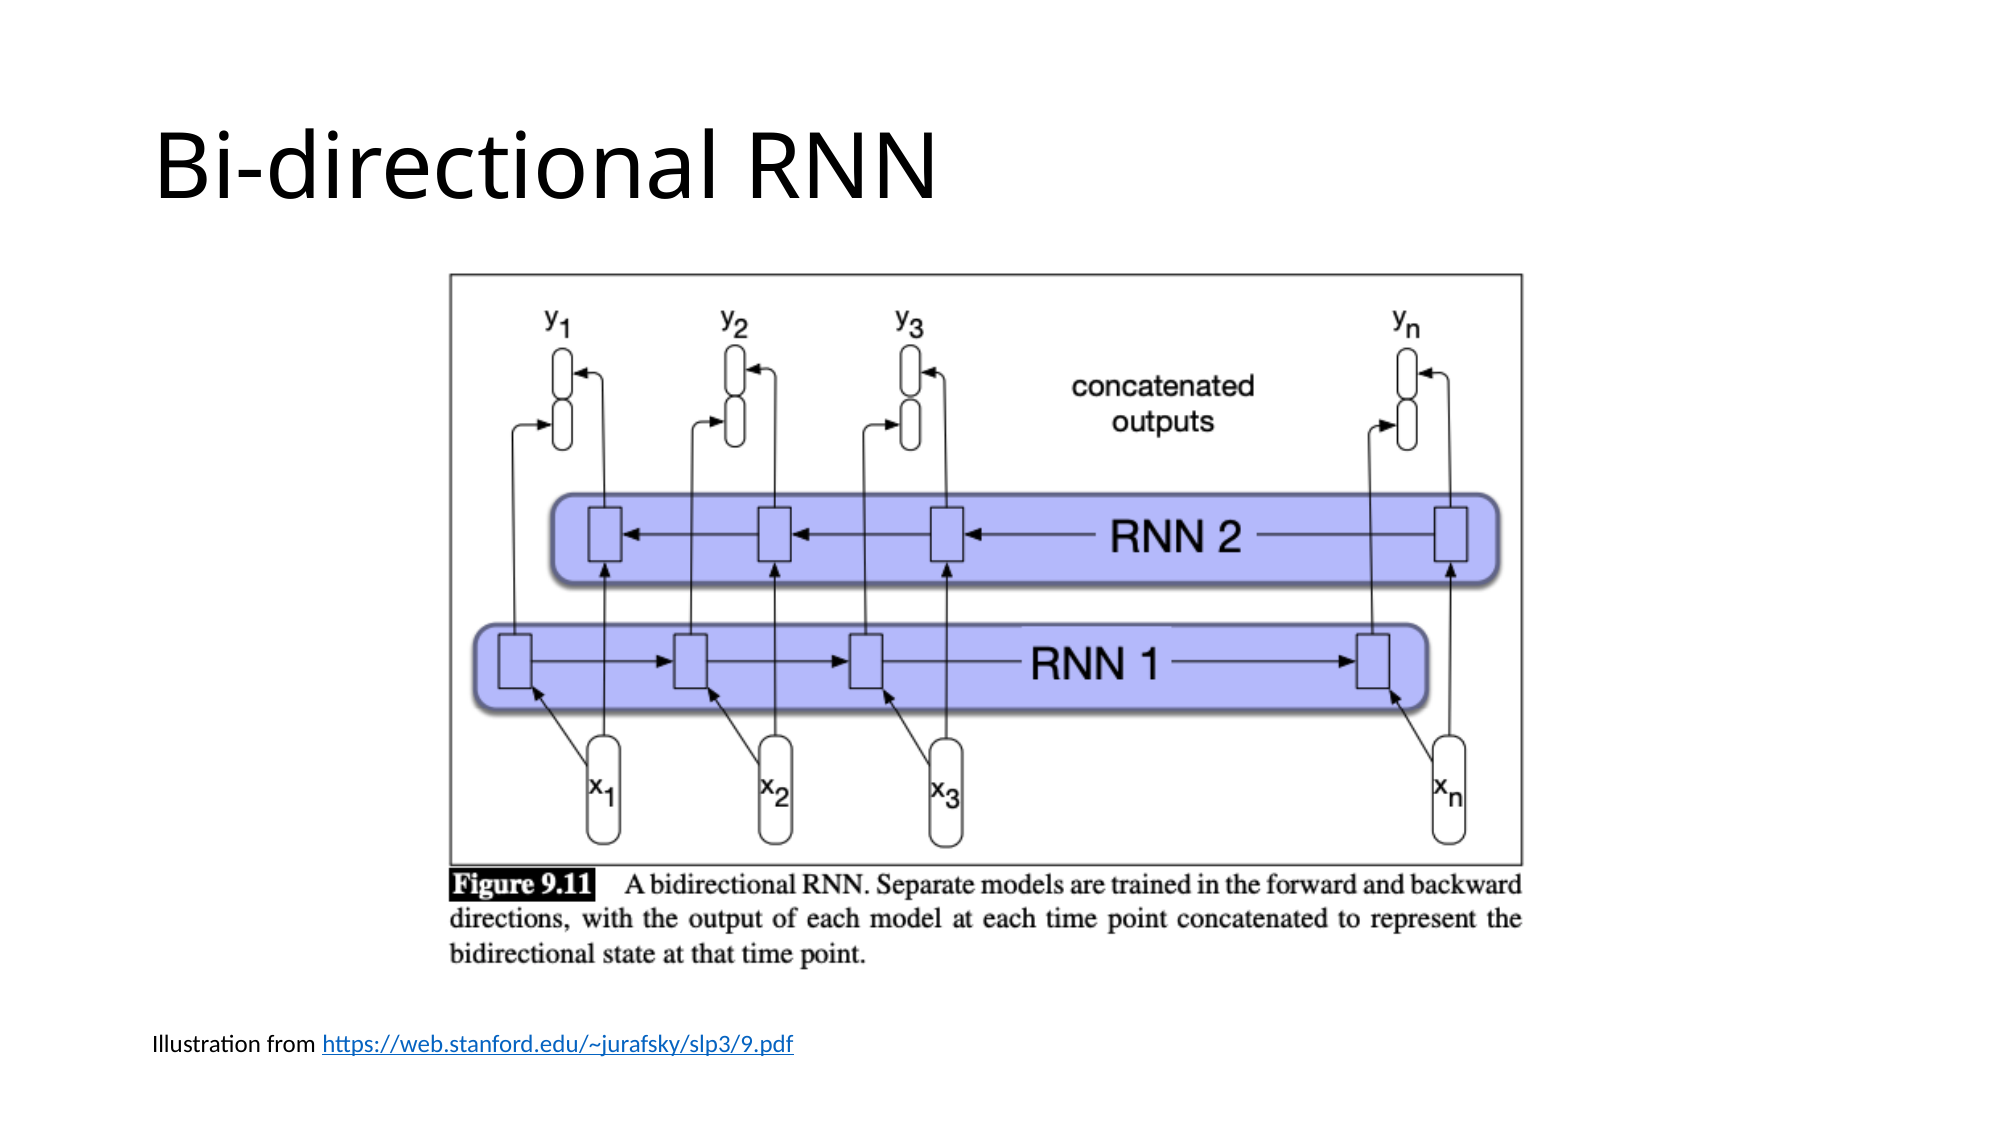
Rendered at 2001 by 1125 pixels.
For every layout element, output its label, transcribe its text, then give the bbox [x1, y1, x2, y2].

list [438, 261, 1537, 976]
title Bi-directional RNN [137, 59, 1863, 278]
text_box Illustration from https://web.stanford.edu/~jurafsky/slp3/9.pdf [137, 1019, 1356, 1065]
